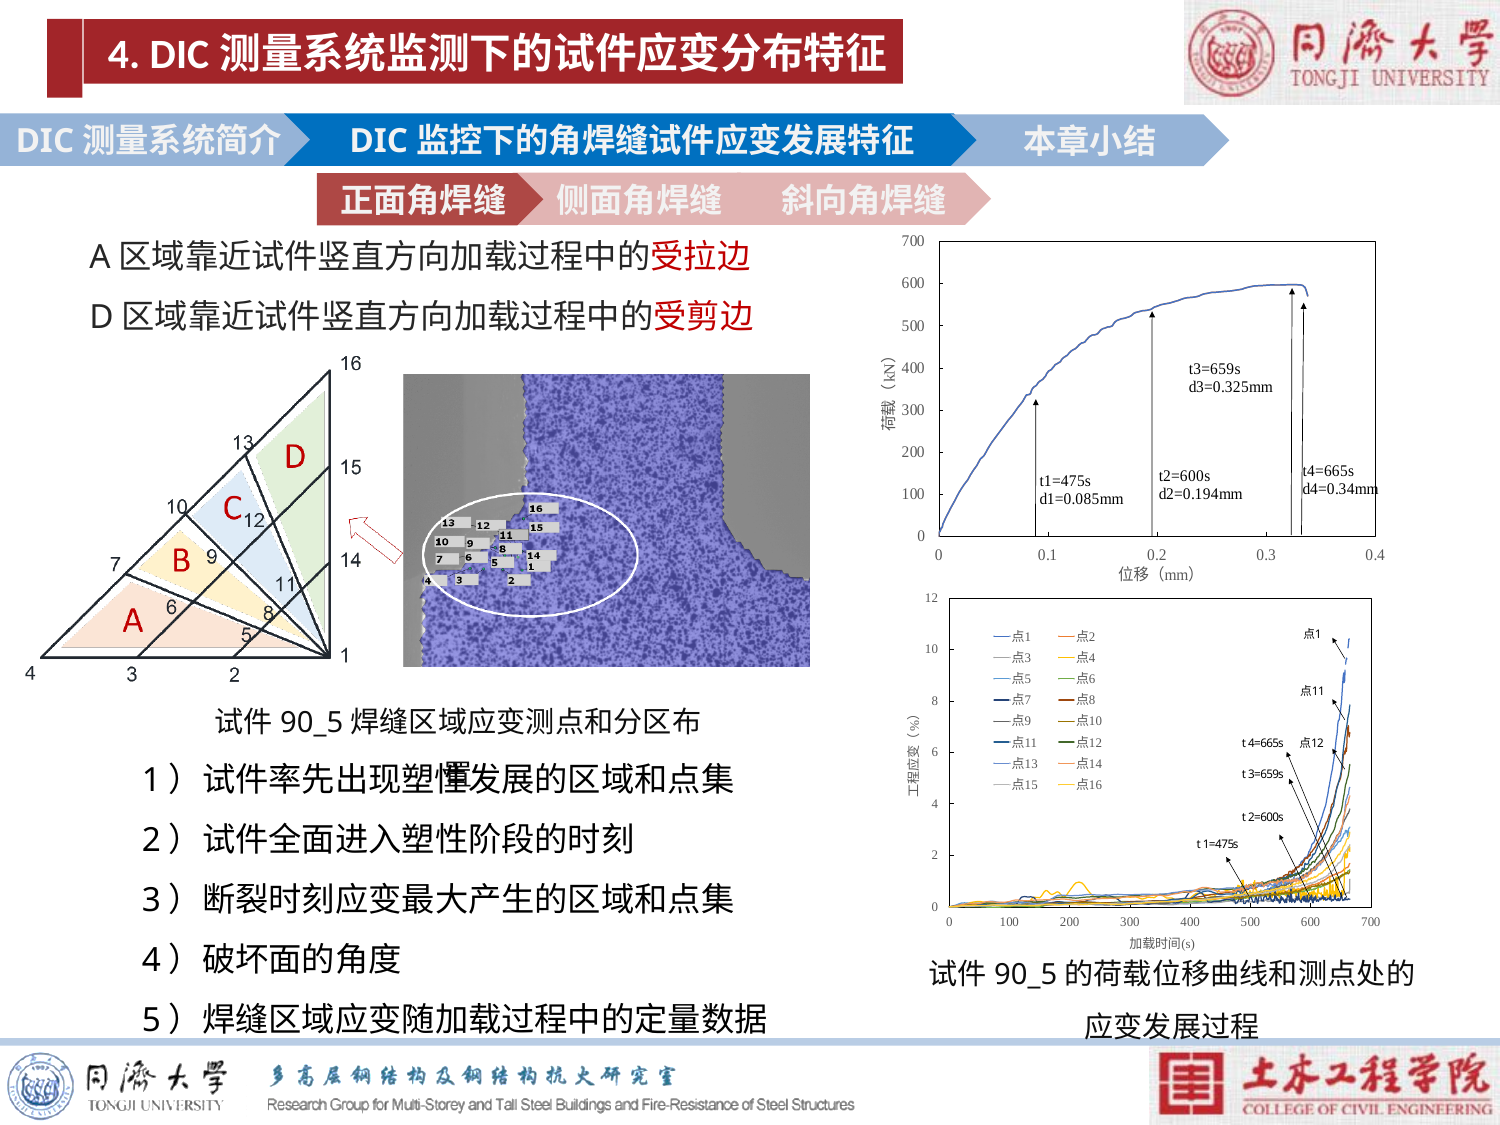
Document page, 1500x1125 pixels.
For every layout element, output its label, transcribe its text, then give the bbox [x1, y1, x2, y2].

text_box DIC监控下的角焊缝试件应变发展特征 [282, 111, 972, 168]
text_box DIC测量系统简介 [0, 111, 306, 168]
text_box 试件90_5焊缝区域应变测点和分区布置 [188, 696, 728, 731]
text_box 侧面角焊缝 [518, 170, 759, 228]
text_box 斜向角焊缝 [735, 170, 994, 228]
picture [872, 231, 1407, 964]
text_box 4. DIC测量系统监测下的试件应变分布特征 [83, 19, 903, 84]
picture [1184, 0, 1500, 105]
text_box 本章小结 [948, 112, 1232, 169]
text_box 试件90_5的荷载位移曲线和测点处的应变发展过程 [903, 930, 1442, 1036]
text_box [47, 18, 83, 98]
text_box 正面角焊缝 [314, 170, 546, 228]
text_box A区域靠近试件竖直方向加载过程中的受拉边 D区域靠近试件竖直方向加载过程中的受剪边 [74, 208, 784, 343]
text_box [0, 1037, 1500, 1125]
picture [23, 350, 810, 688]
text_box 1）试件率先出现塑性发展的区域和点集 2）试件全面进入塑性阶段的时刻 3）断裂时刻应变最大产生的区域和点集 4）破坏面的角度 5）焊缝区域应变随加载过程中的定量数据 [127, 731, 837, 1036]
